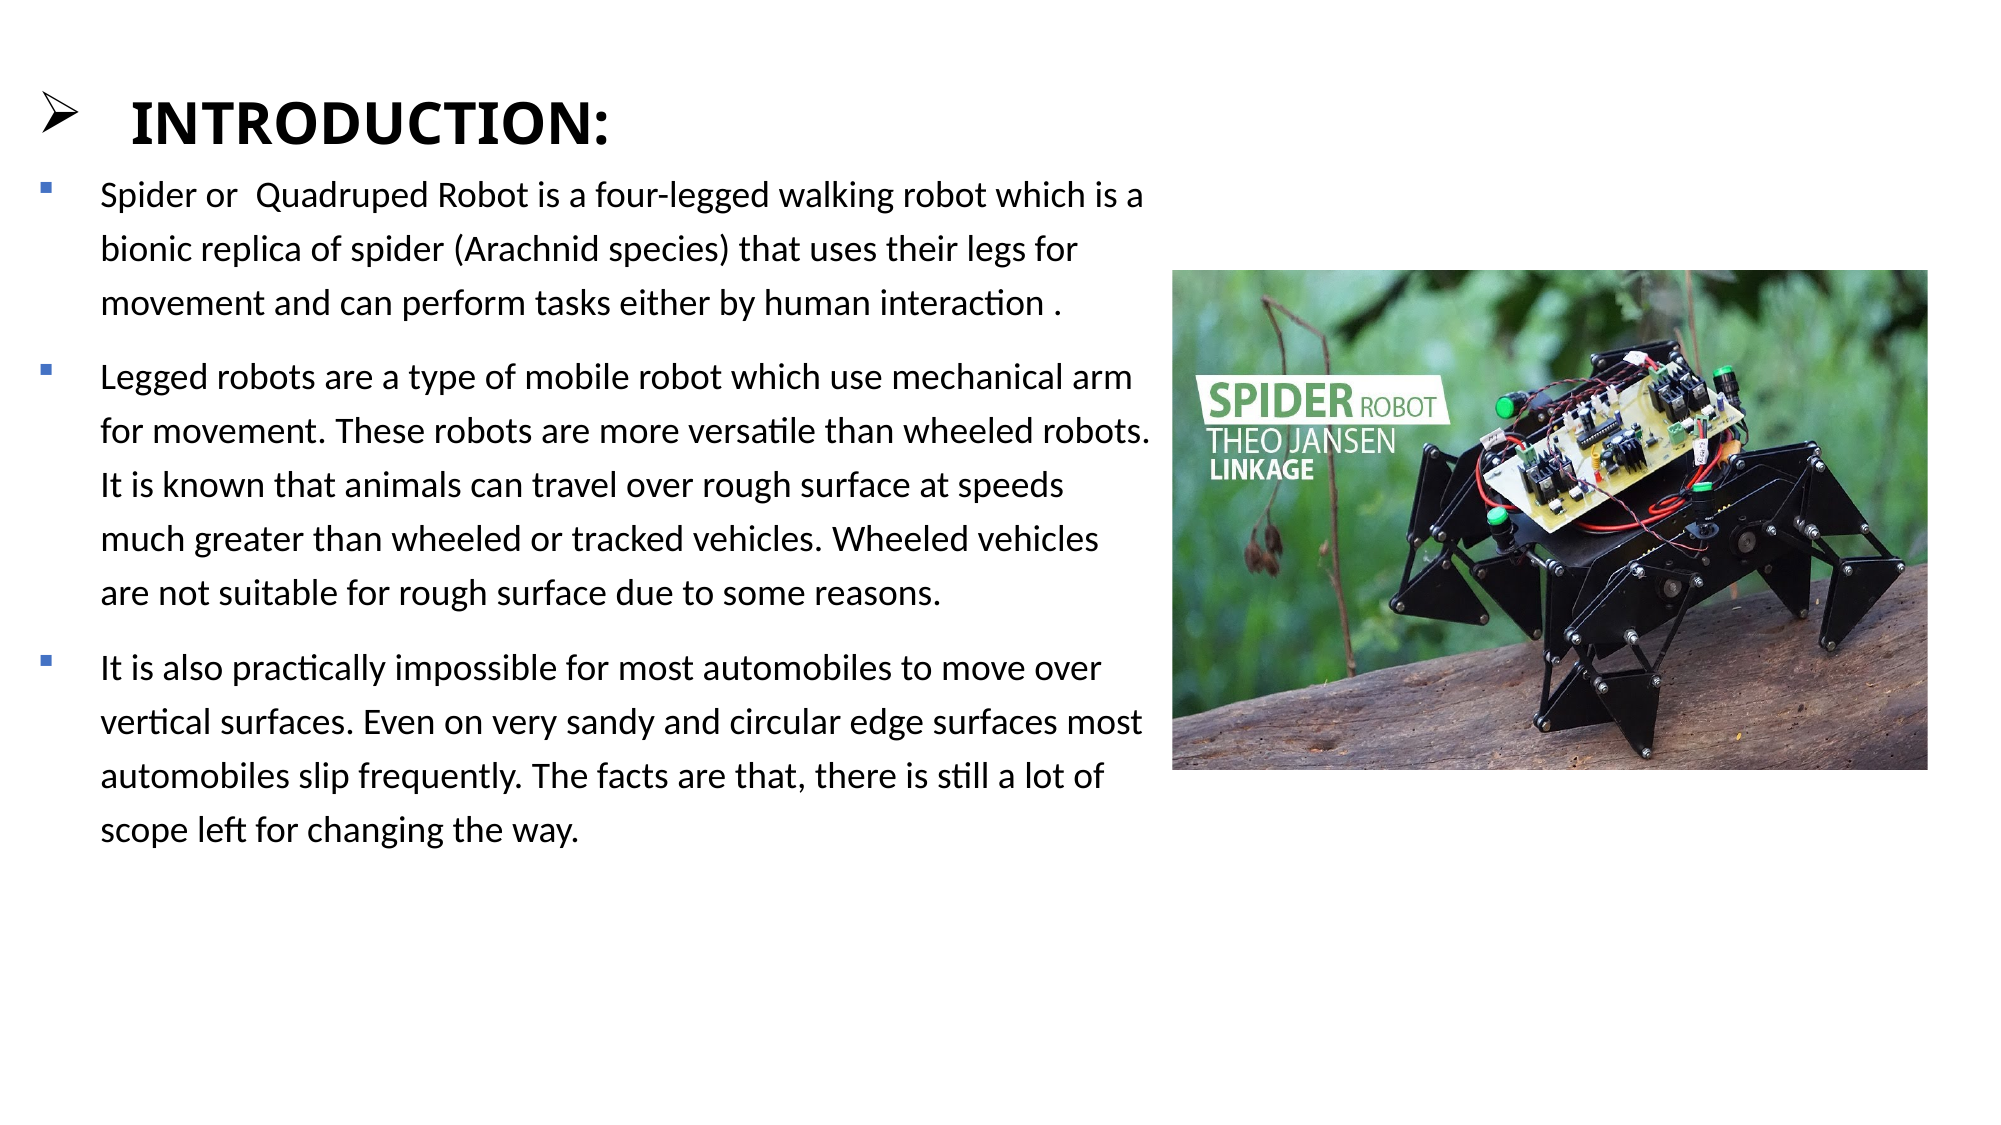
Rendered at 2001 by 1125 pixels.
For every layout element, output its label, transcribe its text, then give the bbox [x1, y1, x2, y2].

picture [1172, 270, 1928, 770]
text_box INTRODUCTION: [22, 80, 688, 153]
text_box Spider or Quadruped Robot is a four-legged walking robot which is a bionic replica of spider (Arachnid species) that uses their legs for movement and can perform tasks either by human interaction . Legged robots are a type of mobile robot which use mechanical arm for movement. These robots are more versatile than wheeled robots. It is known that animals can travel over rough surface at speeds much greater than wheeled or tracked vehicles. Wheeled vehicles are not suitable for rough surface due to some reasons. It is also practically impossible for most automobiles to move over vertical surfaces. Even on very sandy and circular edge surfaces most automobiles slip frequently. The facts are that, there is still a lot of scope left for changing the way. [22, 153, 1173, 1067]
